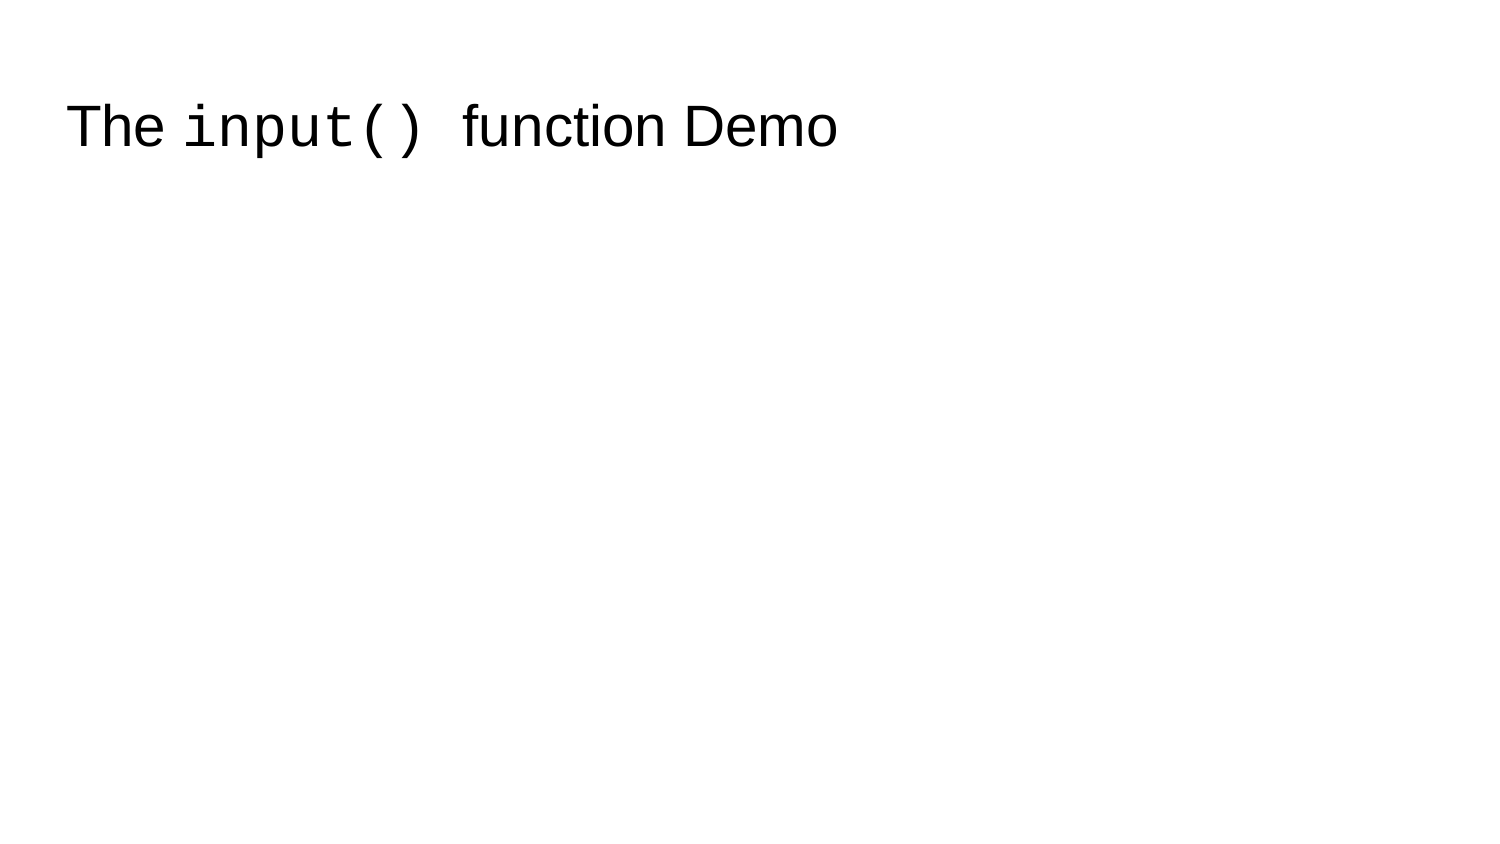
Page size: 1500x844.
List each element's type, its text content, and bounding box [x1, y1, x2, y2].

title The input() function Demo [51, 72, 1449, 167]
